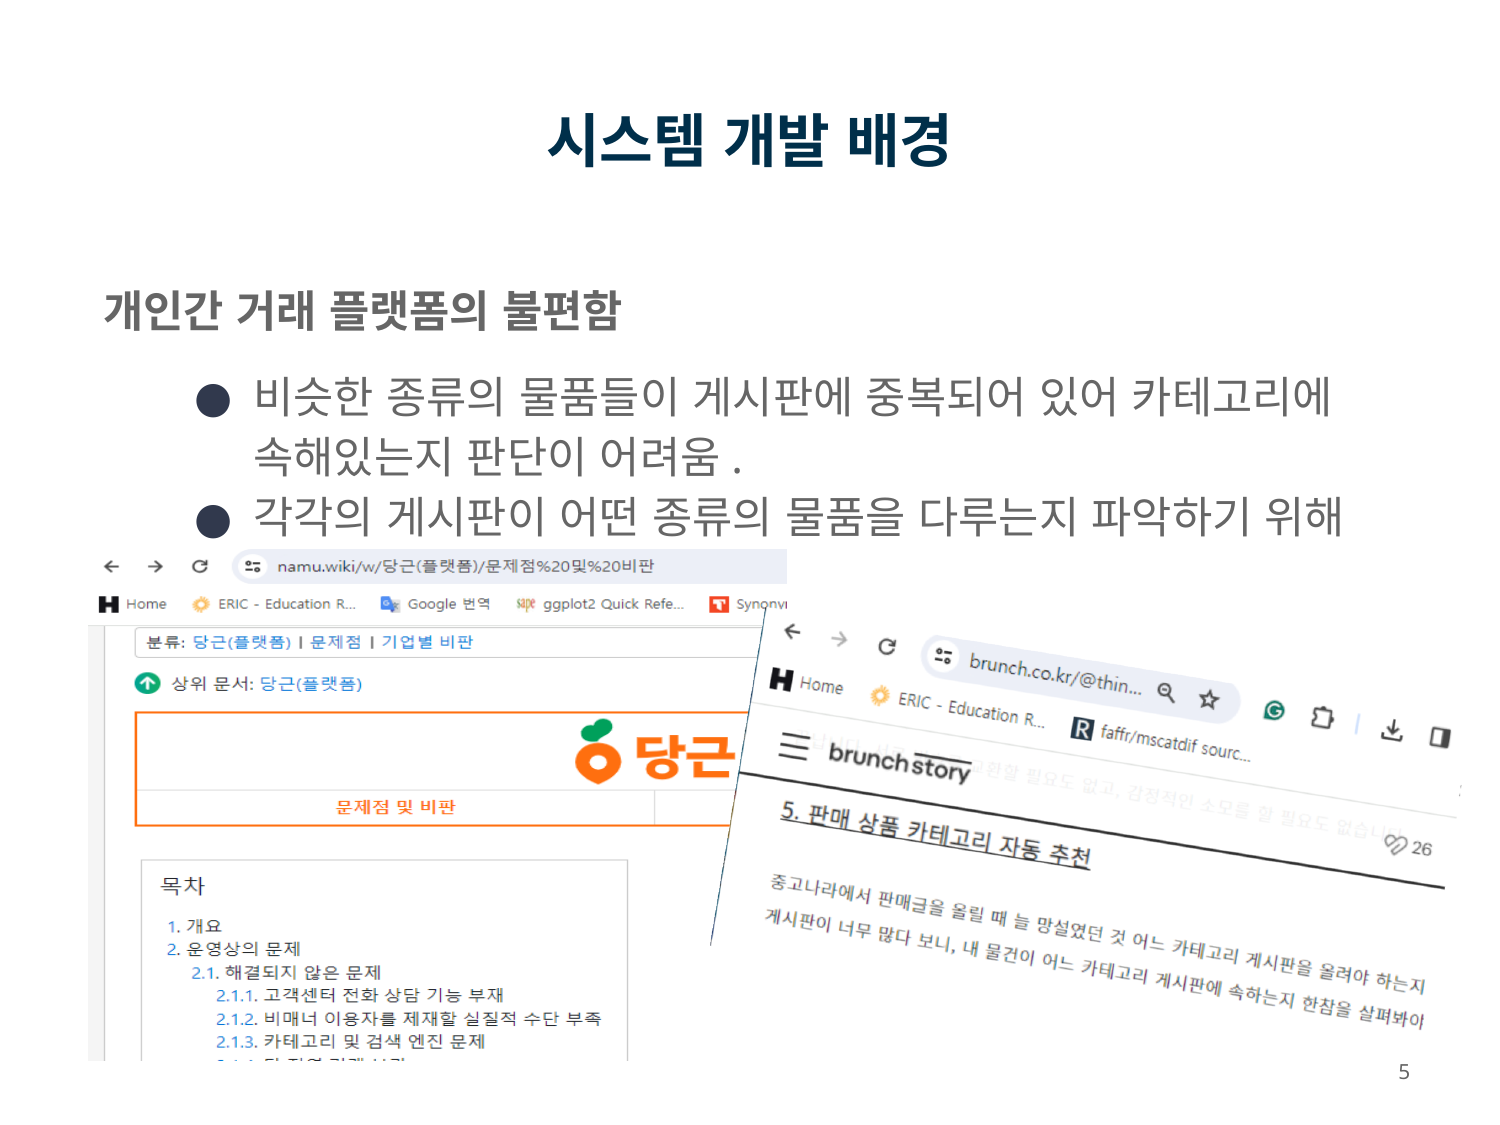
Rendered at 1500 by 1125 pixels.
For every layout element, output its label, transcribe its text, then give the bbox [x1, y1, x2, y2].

slide_number 5 [1074, 1042, 1425, 1103]
list 개인간 거래 플랫폼의 불편함 비슷한 종류의 물품들이 게시판에 중복되어 있어 카테고리에 속해있는지 판단이 어려움. 각각의 게시판이 어떤 종류의 물품을 다루는지 파악하기 위해 많은 시간이 소요됨. [88, 191, 1439, 660]
picture [88, 549, 1471, 1062]
title 시스템 개발 배경 [75, 45, 1425, 233]
